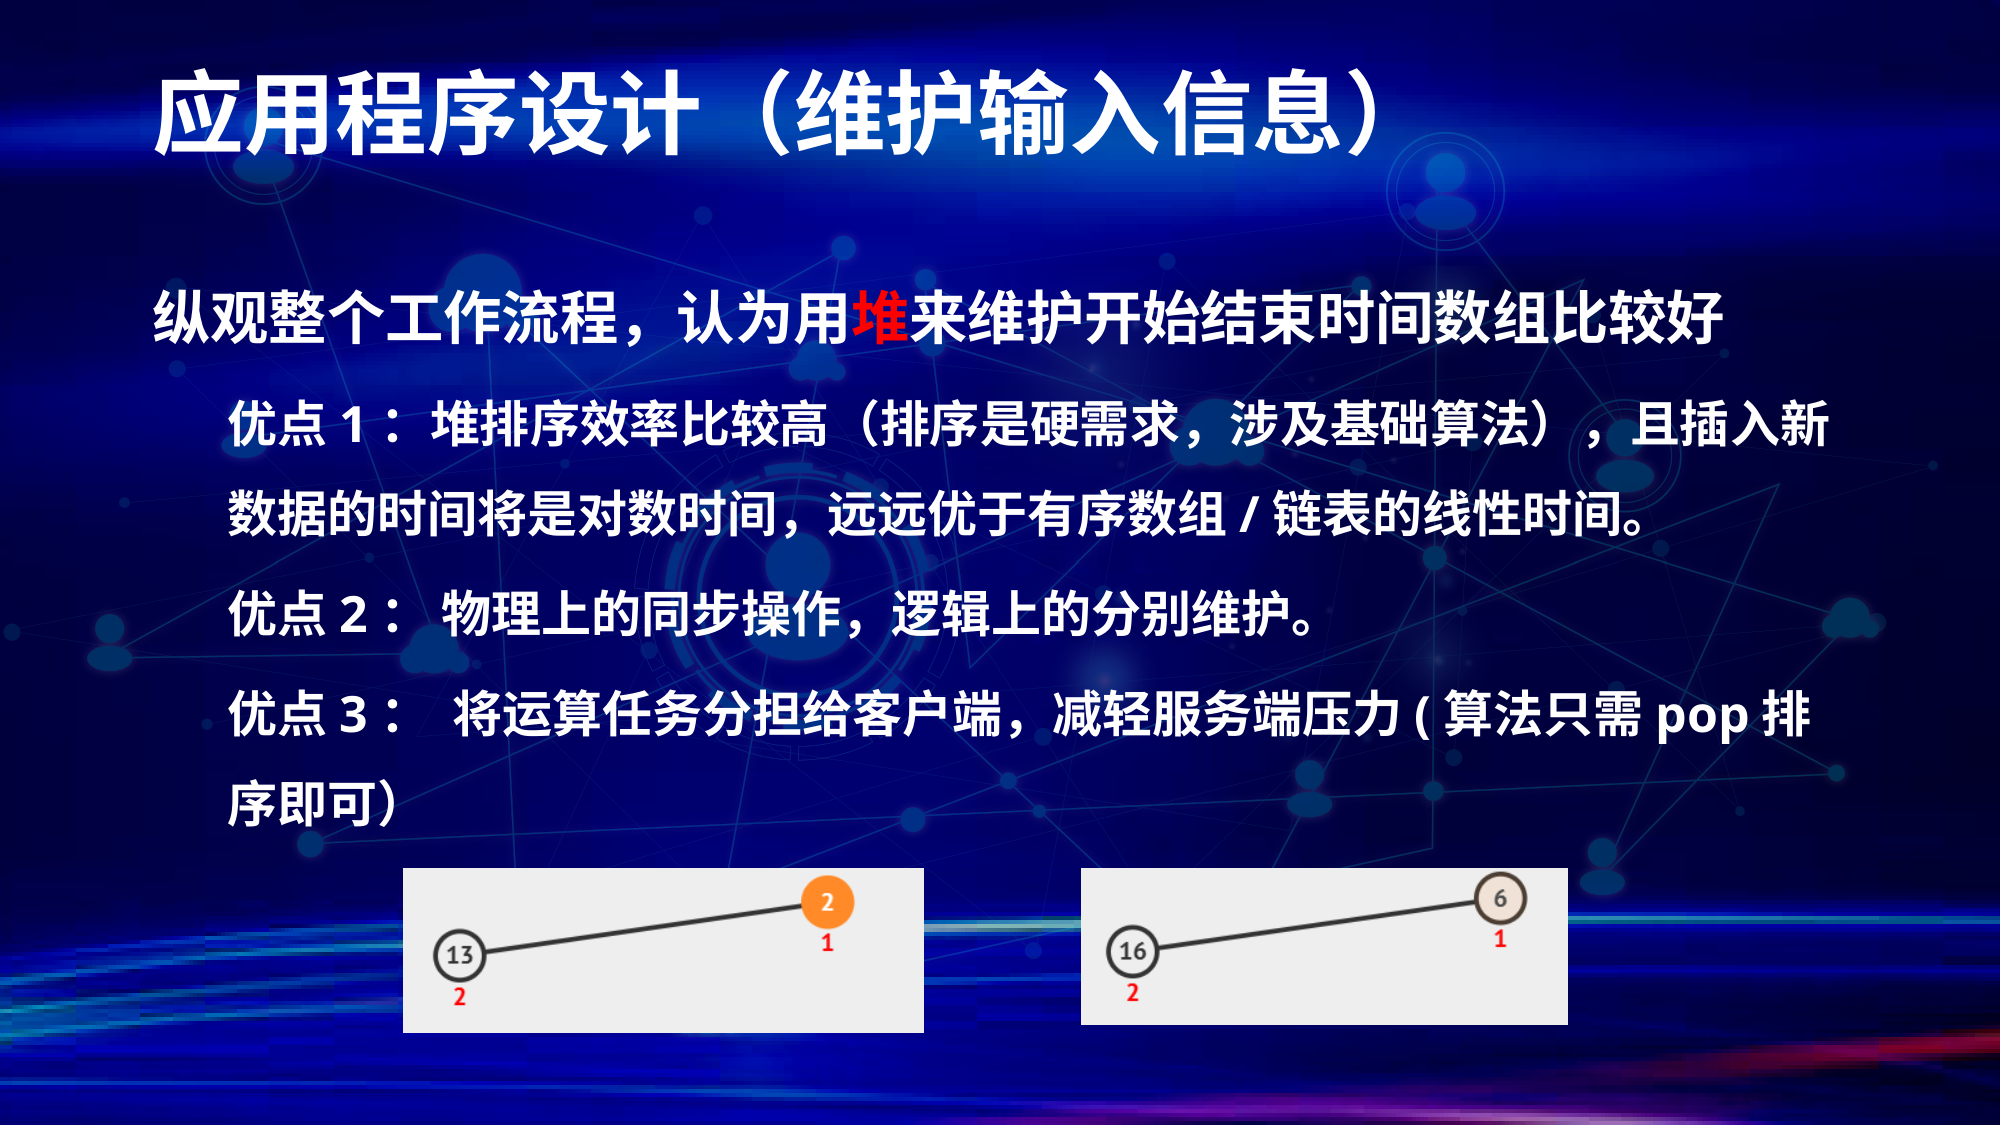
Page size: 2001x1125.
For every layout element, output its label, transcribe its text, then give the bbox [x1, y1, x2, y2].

title 应用程序设计（维护输入信息） [137, 17, 1863, 219]
picture [1081, 868, 1569, 1025]
picture [403, 868, 924, 1033]
list 纵观整个工作流程，认为用堆来维护开始结束时间数组比较好 优点1：堆排序效率比较高（排序是硬需求，涉及基础算法），且插入新数据的时间将是对数时间，远远优于有序数组/链表的线性时间。 优点2： 物理上的同步操作，逻辑上的分别维护。 优点3： 将运算任务分担给客户端，减轻服务端压力(算法只需pop排序即可） [137, 239, 1863, 1033]
